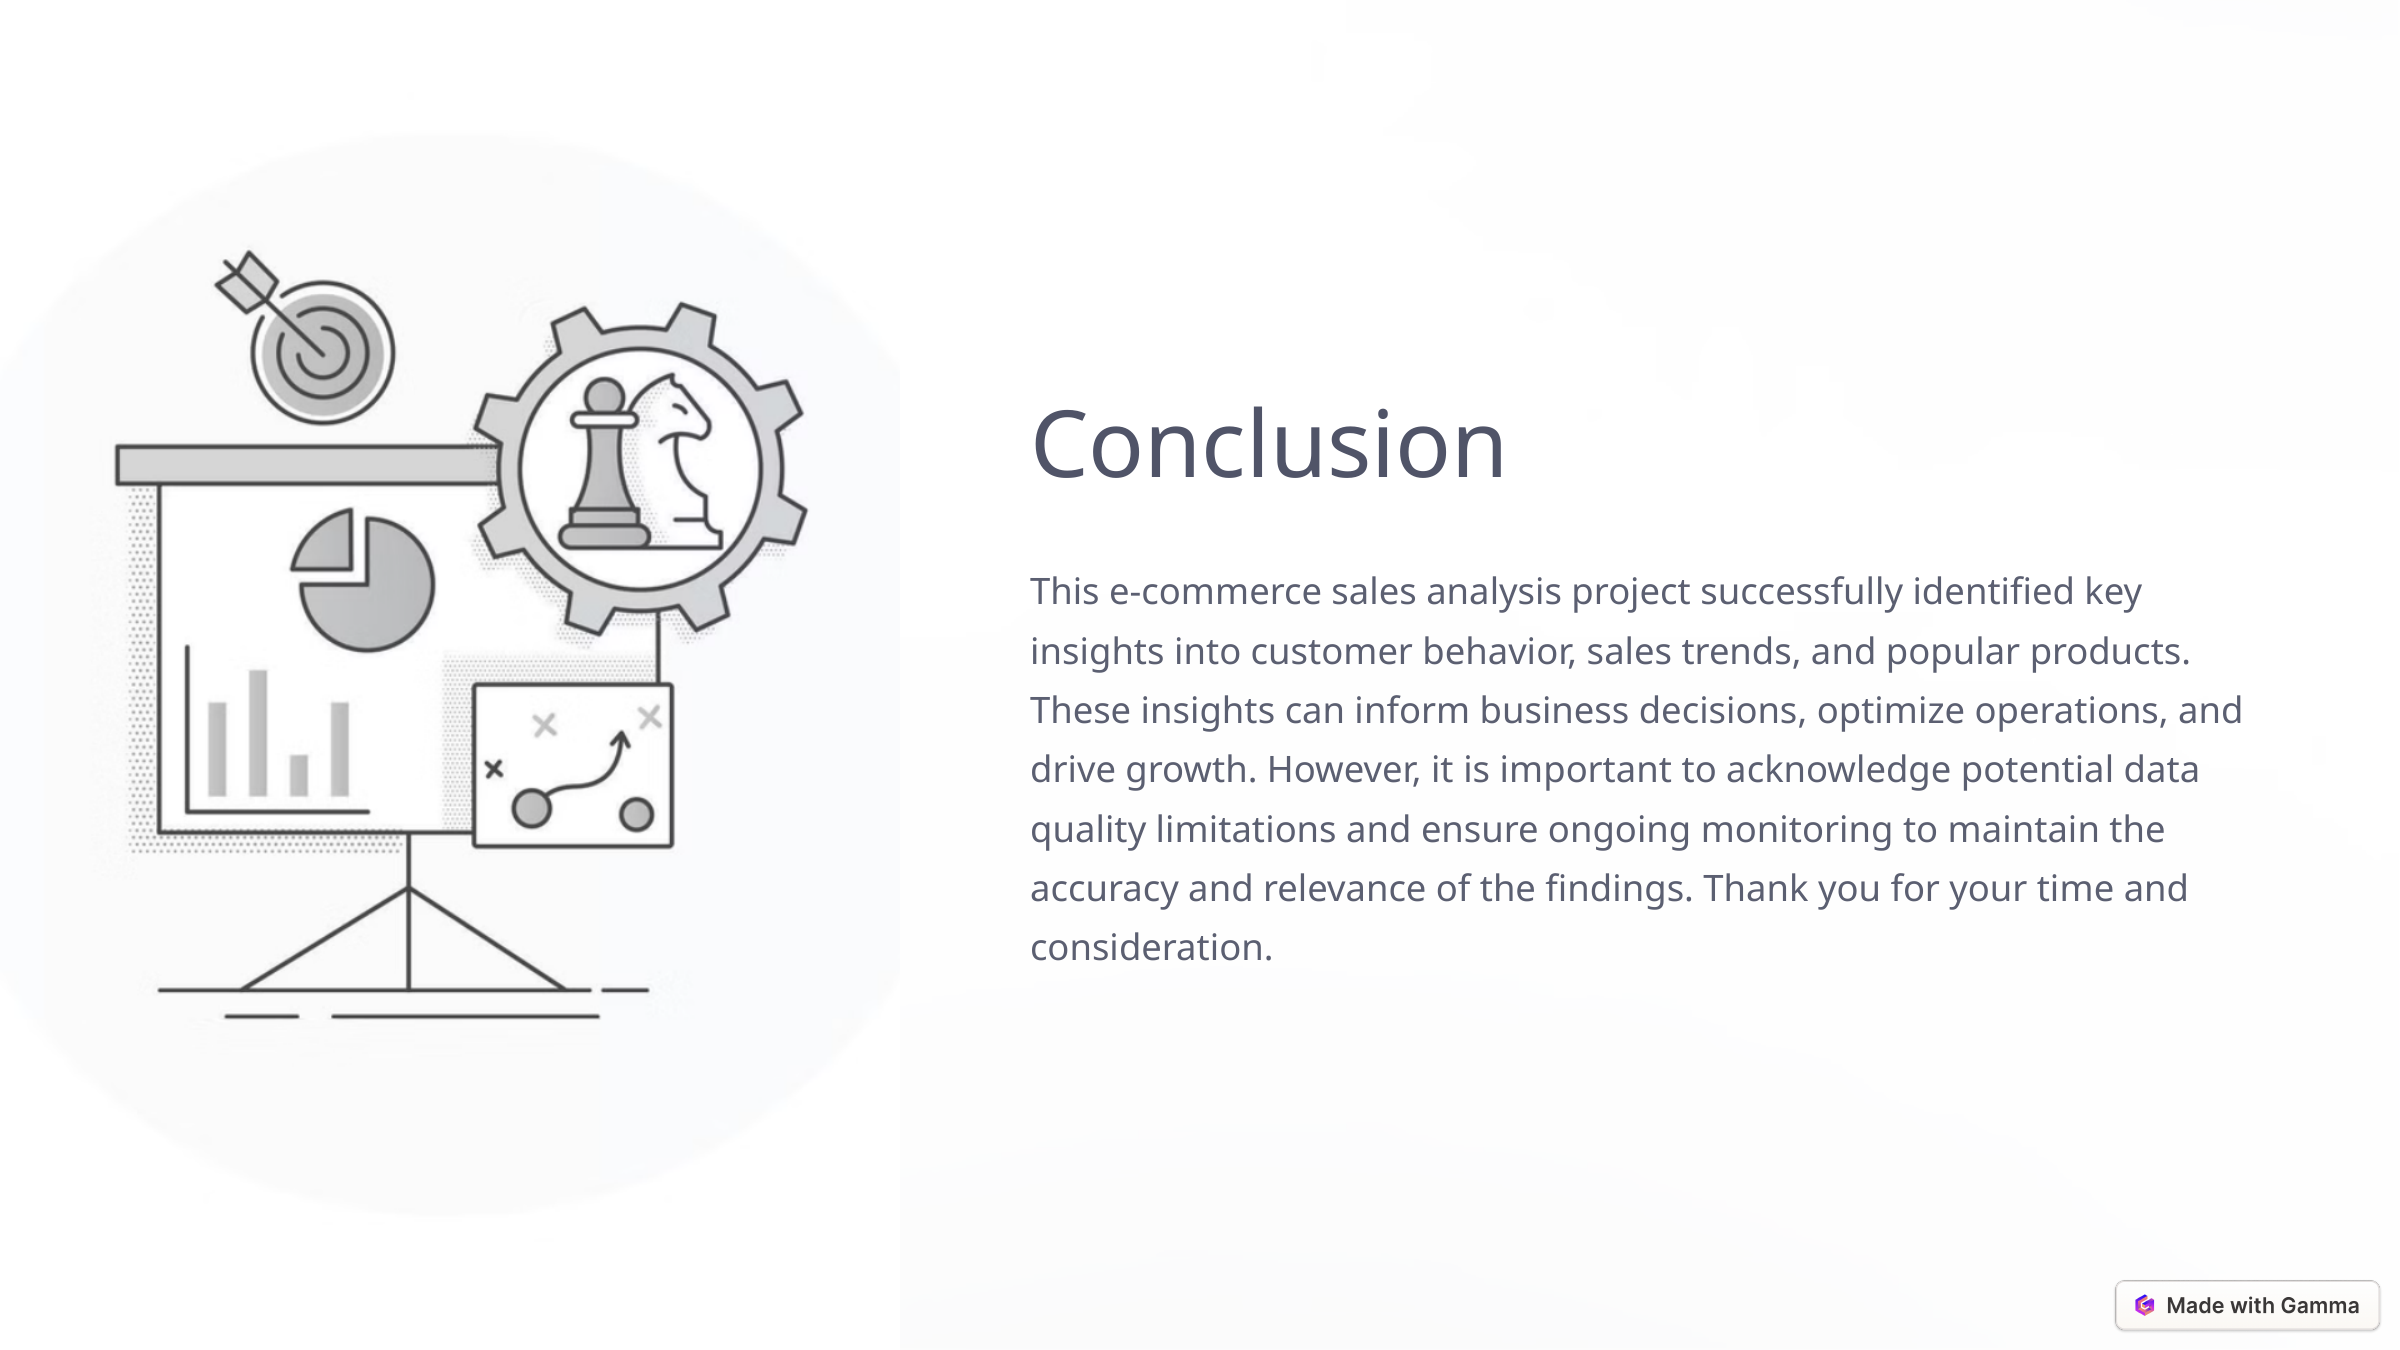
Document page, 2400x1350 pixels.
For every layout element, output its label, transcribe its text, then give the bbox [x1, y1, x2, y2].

picture [0, 0, 900, 1350]
text_box Conclusion [1030, 380, 1961, 497]
picture [2106, 1271, 2389, 1339]
text_box This e-commerce sales analysis project successfully identified key insights into customer behavior, sales trends, and popular products. These insights can inform business decisions, optimize operations, and drive growth. However, it is important to acknowledge potential data quality limitations and ensure ongoing monitoring to maintain the accuracy and relevance of the findings. Thank you for your time and consideration. [1030, 552, 2270, 970]
